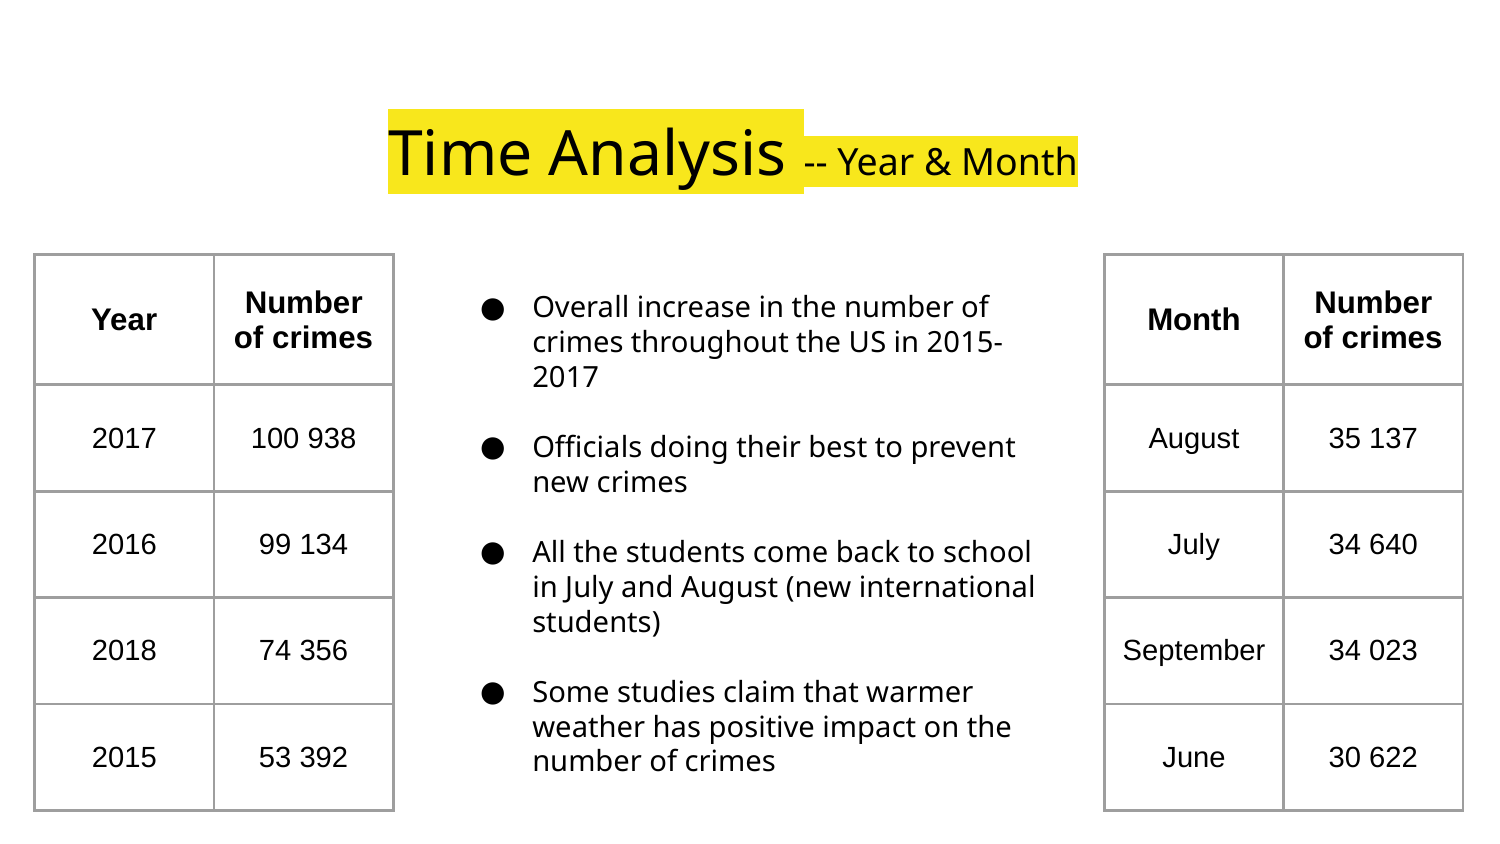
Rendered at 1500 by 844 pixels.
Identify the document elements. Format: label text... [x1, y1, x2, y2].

table_cell June [1106, 705, 1282, 809]
table_cell July [1106, 493, 1282, 596]
table_cell 34 640 [1285, 493, 1462, 596]
table_cell 2018 [36, 599, 213, 703]
table_header Month [1106, 256, 1282, 383]
table_cell 2015 [36, 705, 213, 809]
table_cell 30 622 [1285, 705, 1462, 809]
table_cell 100 938 [215, 386, 392, 490]
table_cell 74 356 [215, 599, 392, 703]
text_box Overall increase in the number of crimes throughout the US in 2015-2017 Officials doing their best to prevent new crimes All the students come back to school in July and August (new international students) Some studies claim that warmer weather has positive impact on the number of crimes [442, 273, 1055, 775]
table_cell August [1106, 386, 1282, 490]
table_header Number of crimes [215, 256, 392, 383]
table_cell 35 137 [1285, 386, 1462, 490]
table_cell 2016 [36, 493, 213, 596]
table_header Number of crimes [1285, 256, 1462, 383]
table_cell 53 392 [215, 705, 392, 809]
table_cell 99 134 [215, 493, 392, 596]
table_cell 2017 [36, 386, 213, 490]
table_cell 34 023 [1285, 599, 1462, 703]
table_header Year [36, 256, 213, 383]
table_cell September [1106, 599, 1282, 703]
title Time Analysis -- Year & Month [155, 98, 1311, 249]
